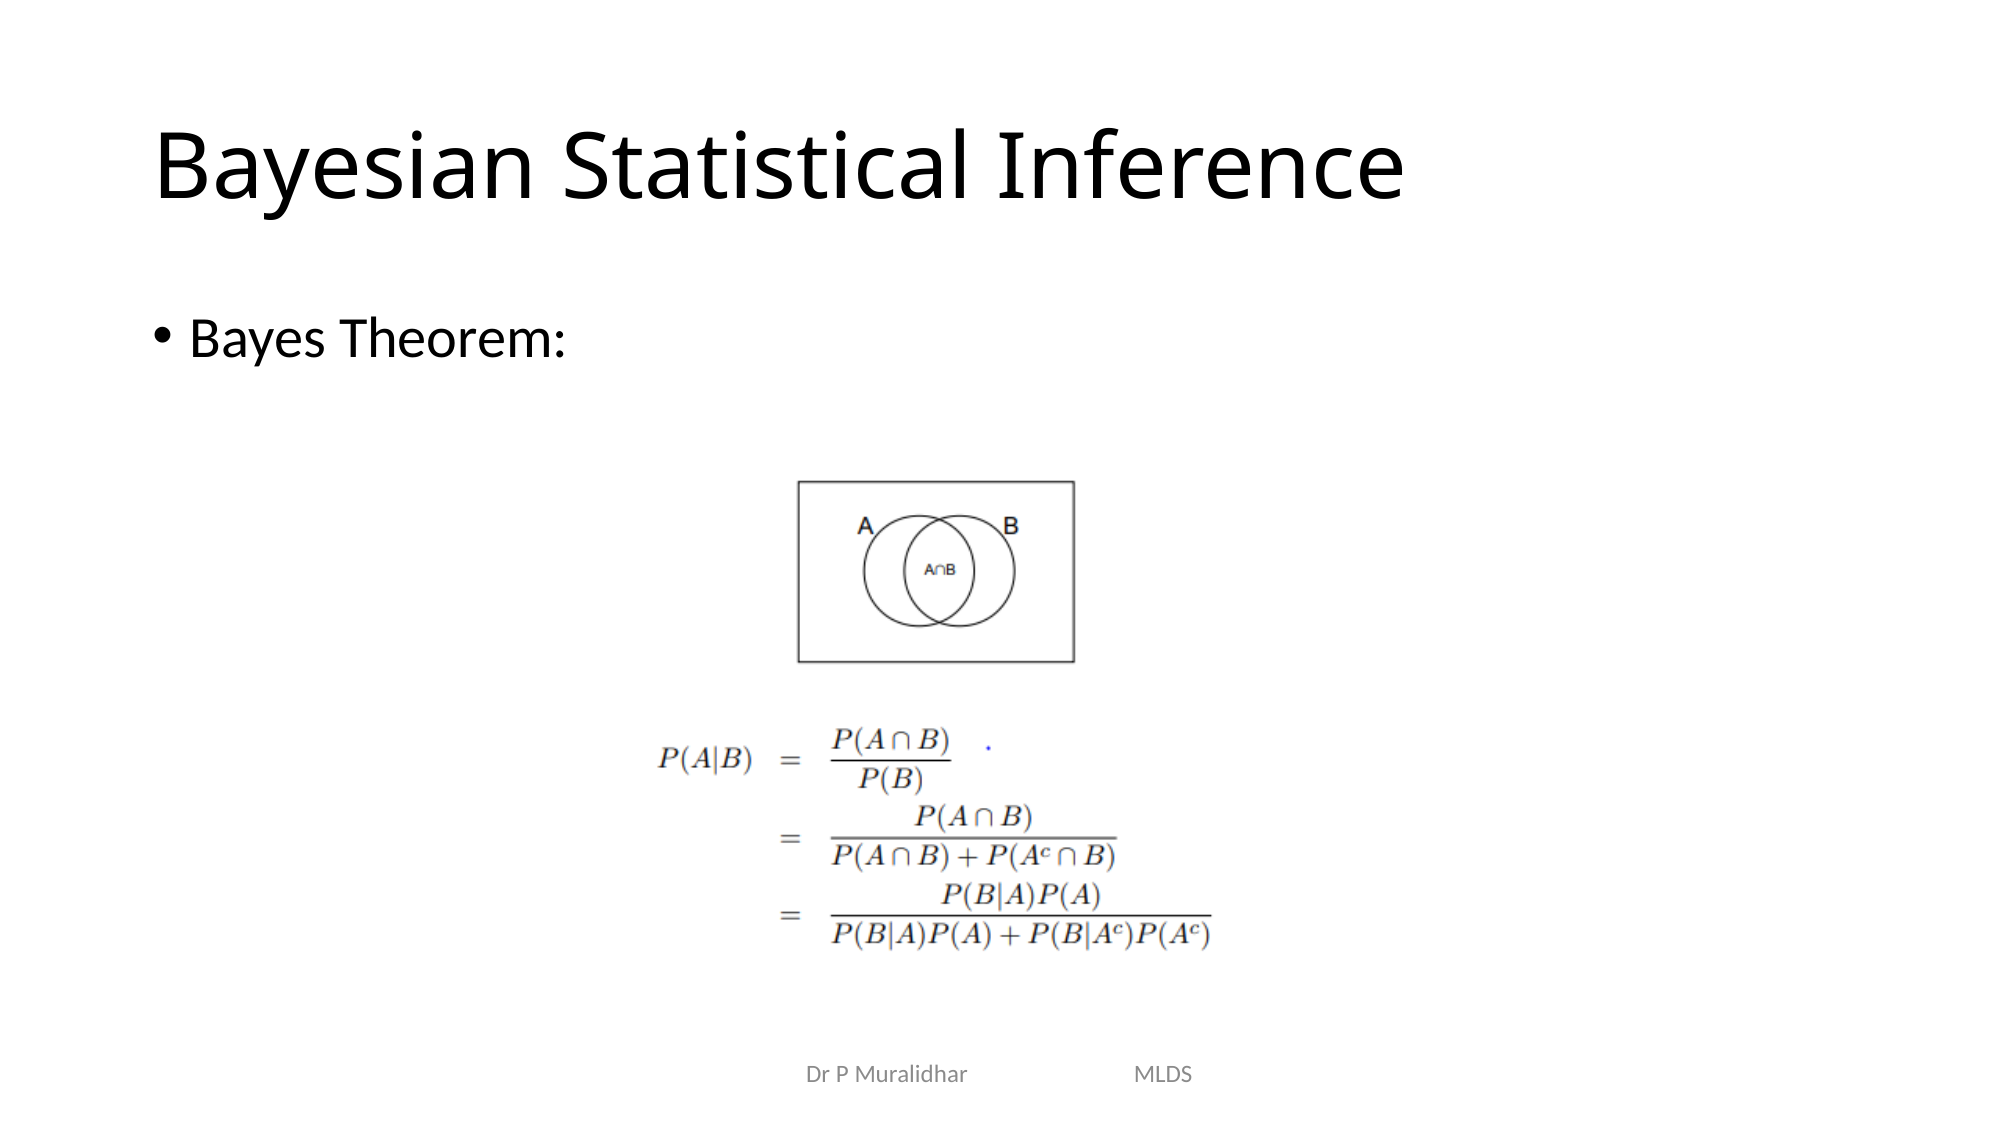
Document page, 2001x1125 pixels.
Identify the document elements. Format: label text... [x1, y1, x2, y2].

title Bayesian Statistical Inference [137, 59, 1863, 278]
list Bayes Theorem: [137, 299, 1863, 1014]
picture [584, 467, 1354, 995]
footer Dr P Muralidhar MLDS [662, 1042, 1338, 1103]
